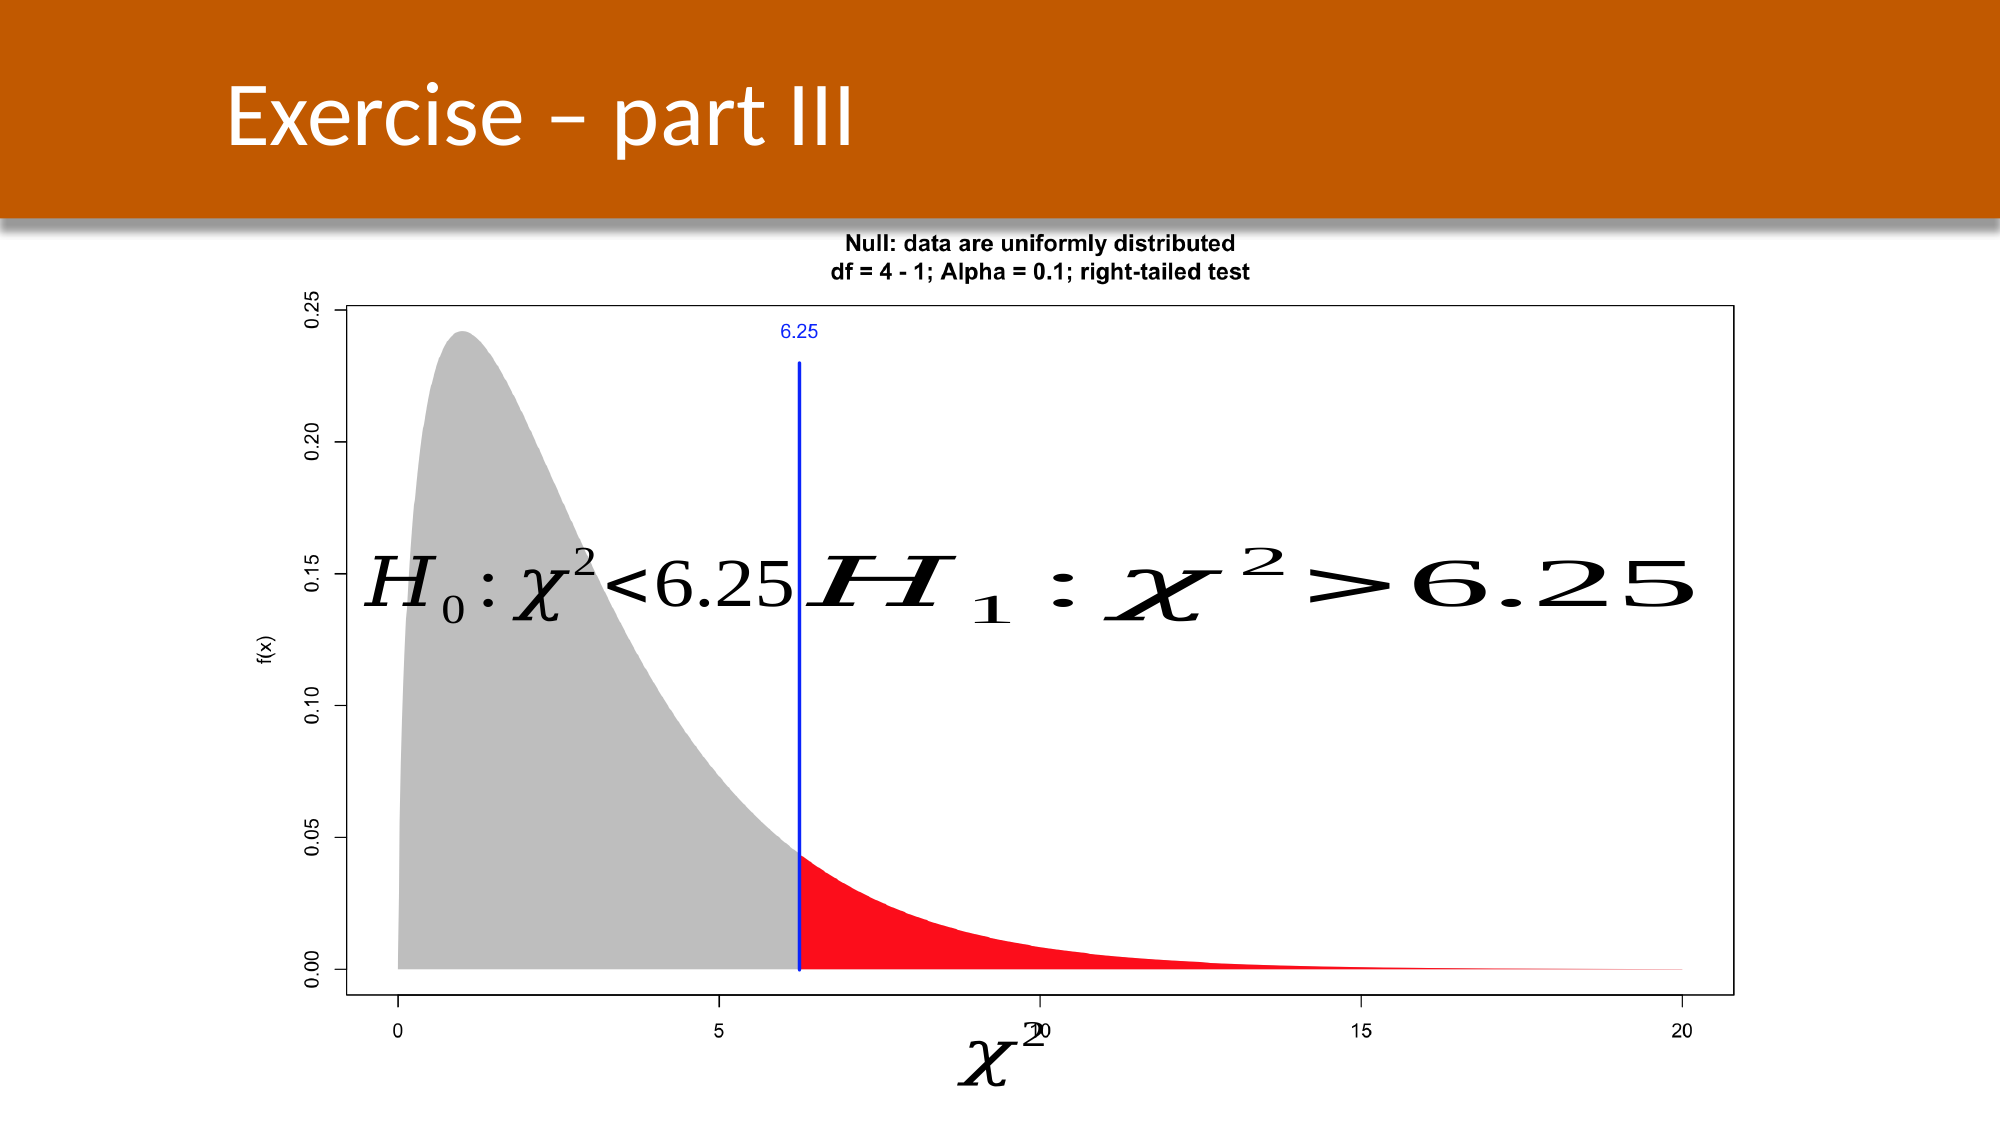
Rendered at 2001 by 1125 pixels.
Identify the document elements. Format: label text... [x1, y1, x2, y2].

picture [253, 223, 1746, 1052]
text_box Exercise – part III [210, 17, 2000, 201]
text_box [0, 0, 2000, 219]
